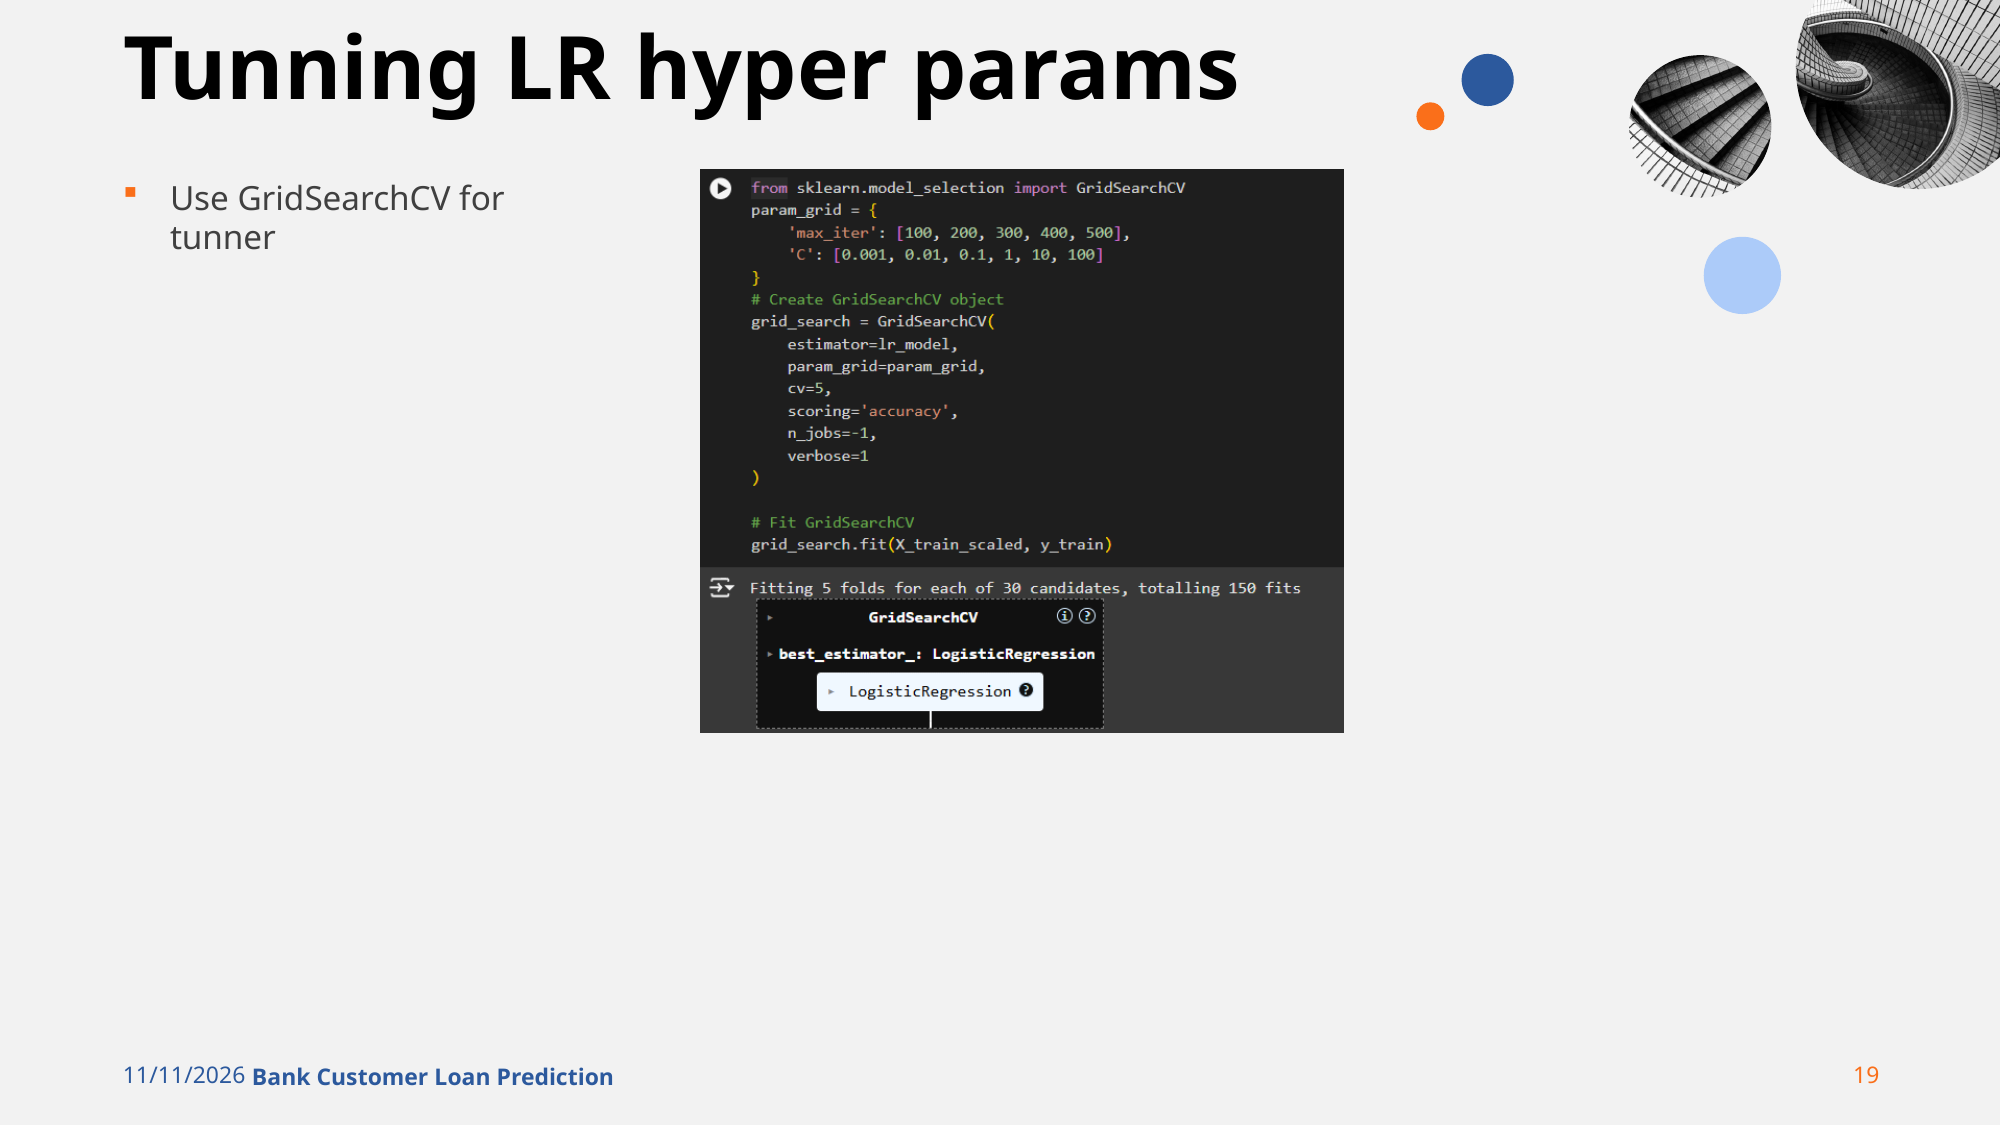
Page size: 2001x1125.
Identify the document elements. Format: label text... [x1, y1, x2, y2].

picture [1629, 0, 2000, 198]
text_box Use GridSearchCV for tunner [108, 169, 616, 265]
picture [700, 169, 1344, 734]
title Tunning LR hyper params [108, 16, 1438, 125]
